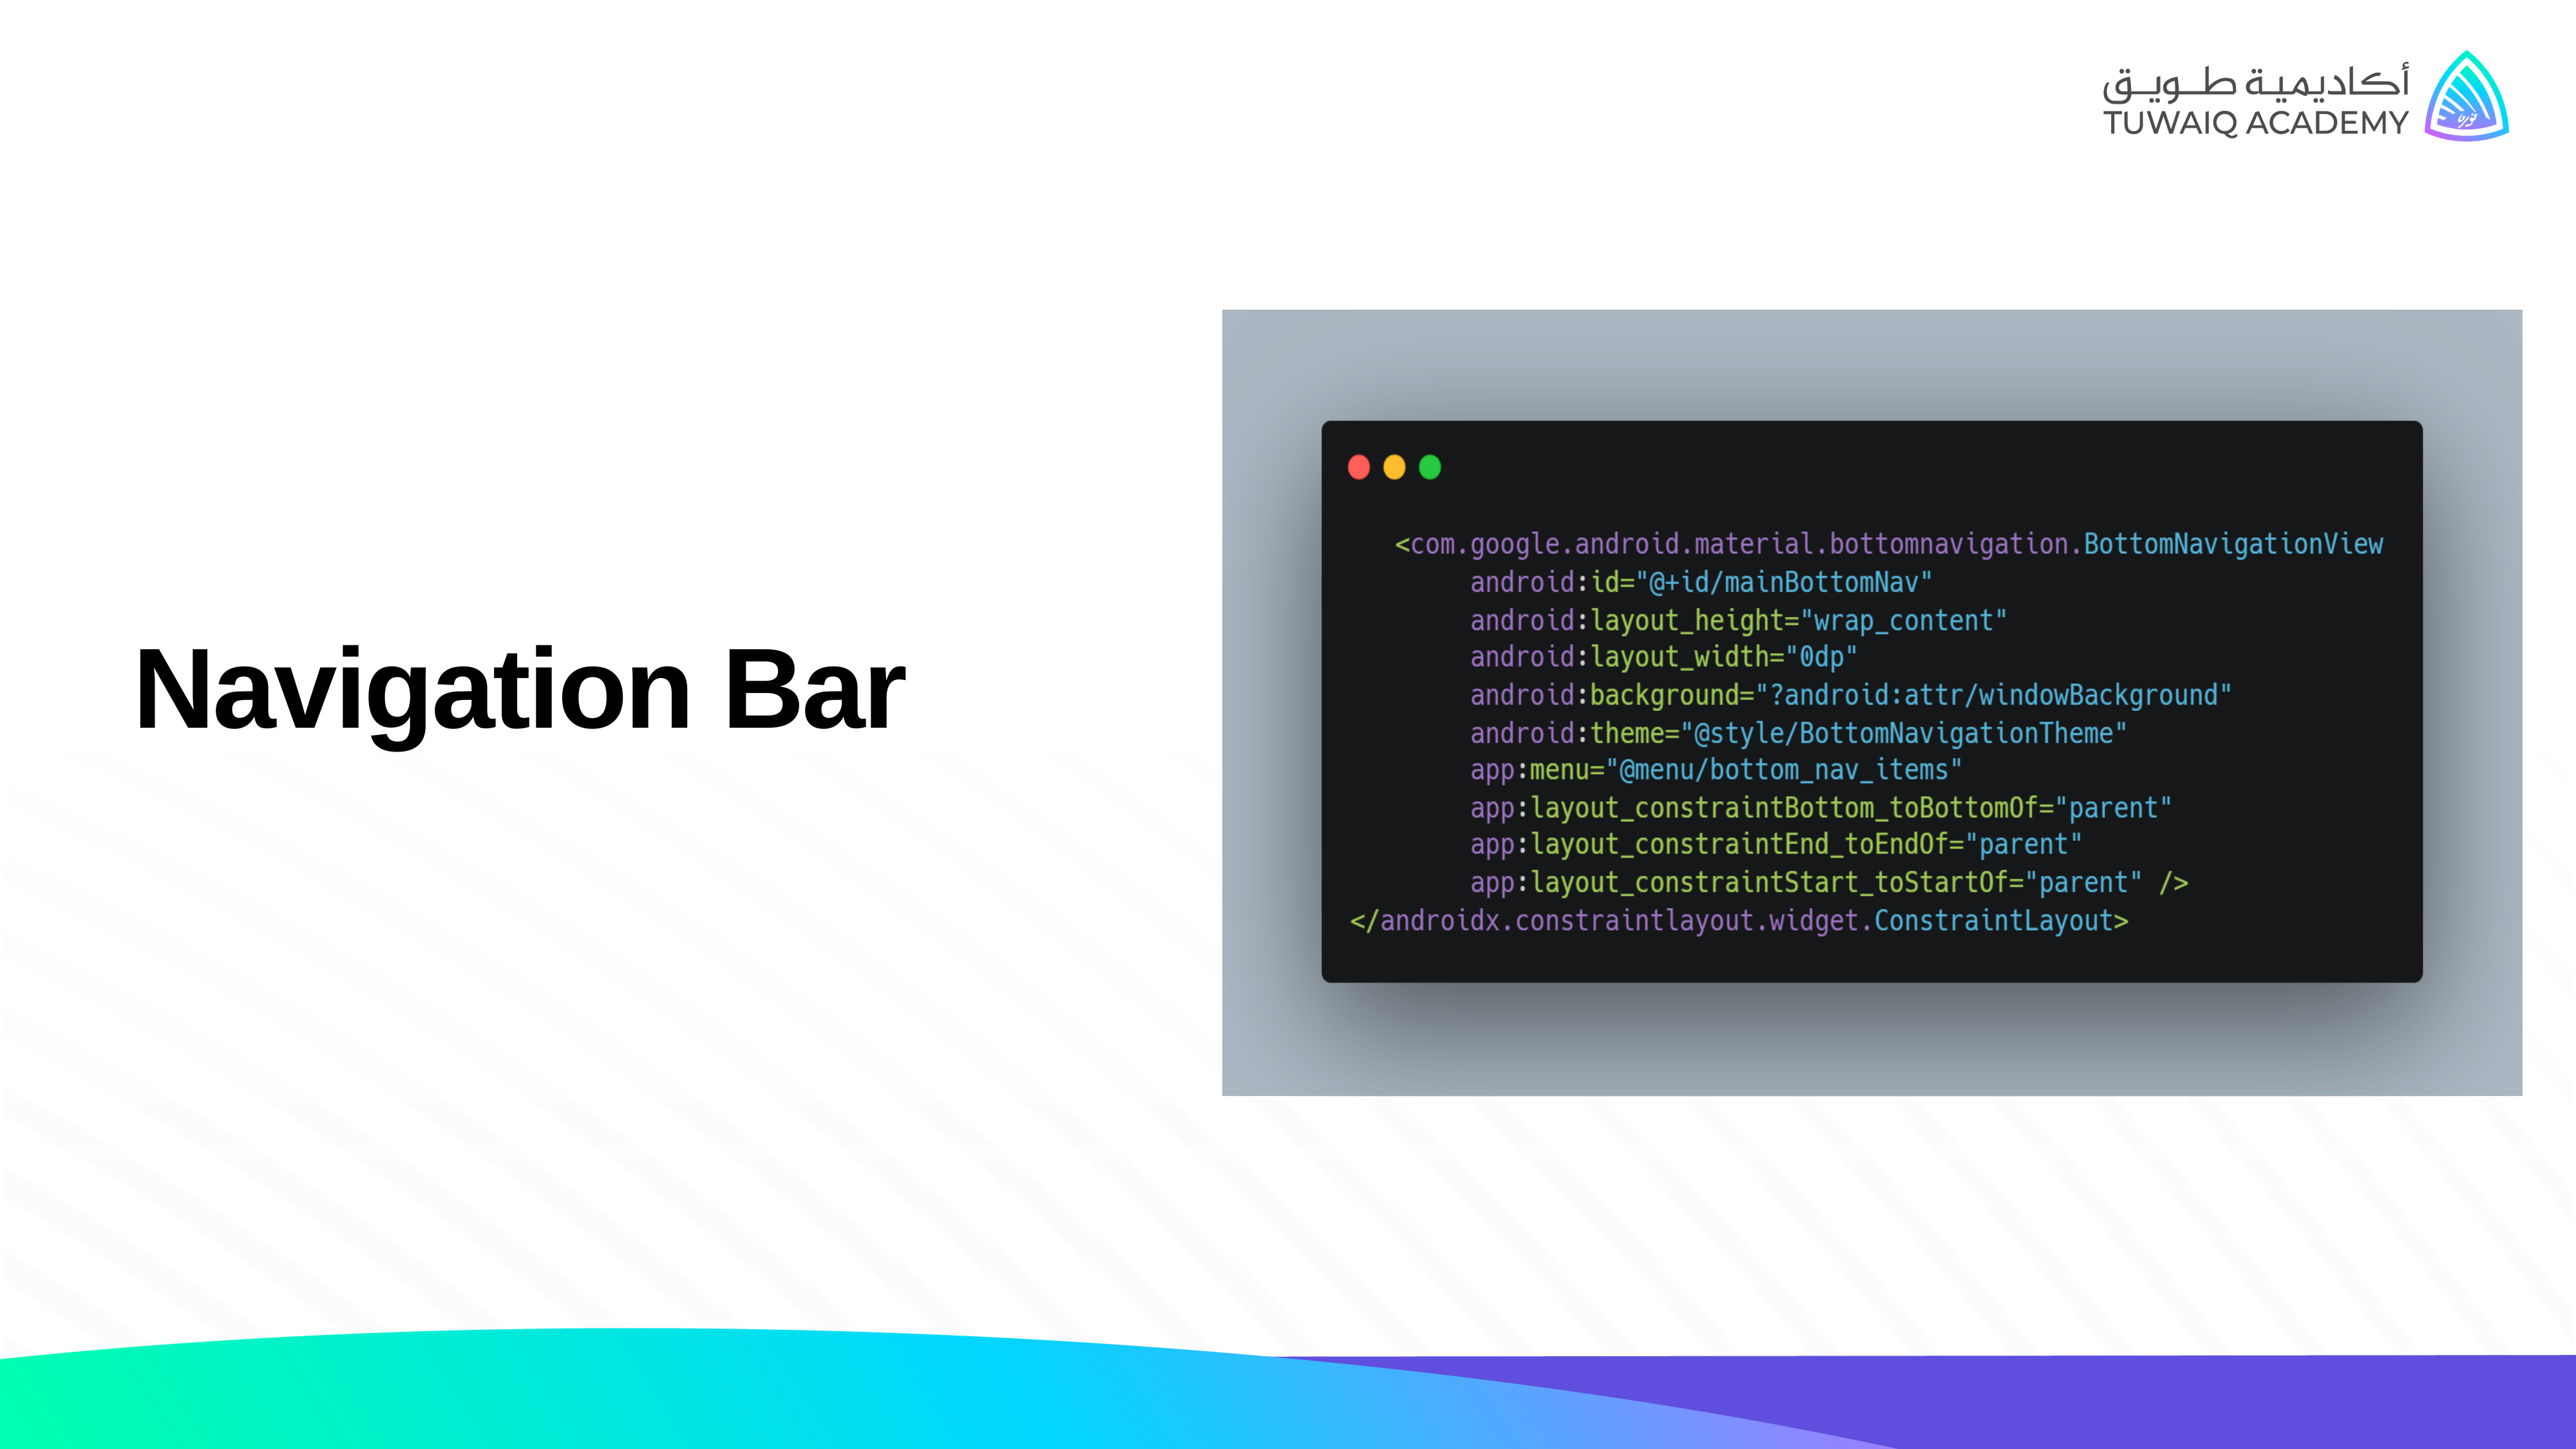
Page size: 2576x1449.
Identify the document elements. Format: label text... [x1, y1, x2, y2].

title Navigation Bar [127, 133, 1161, 756]
picture [0, 0, 2576, 1449]
